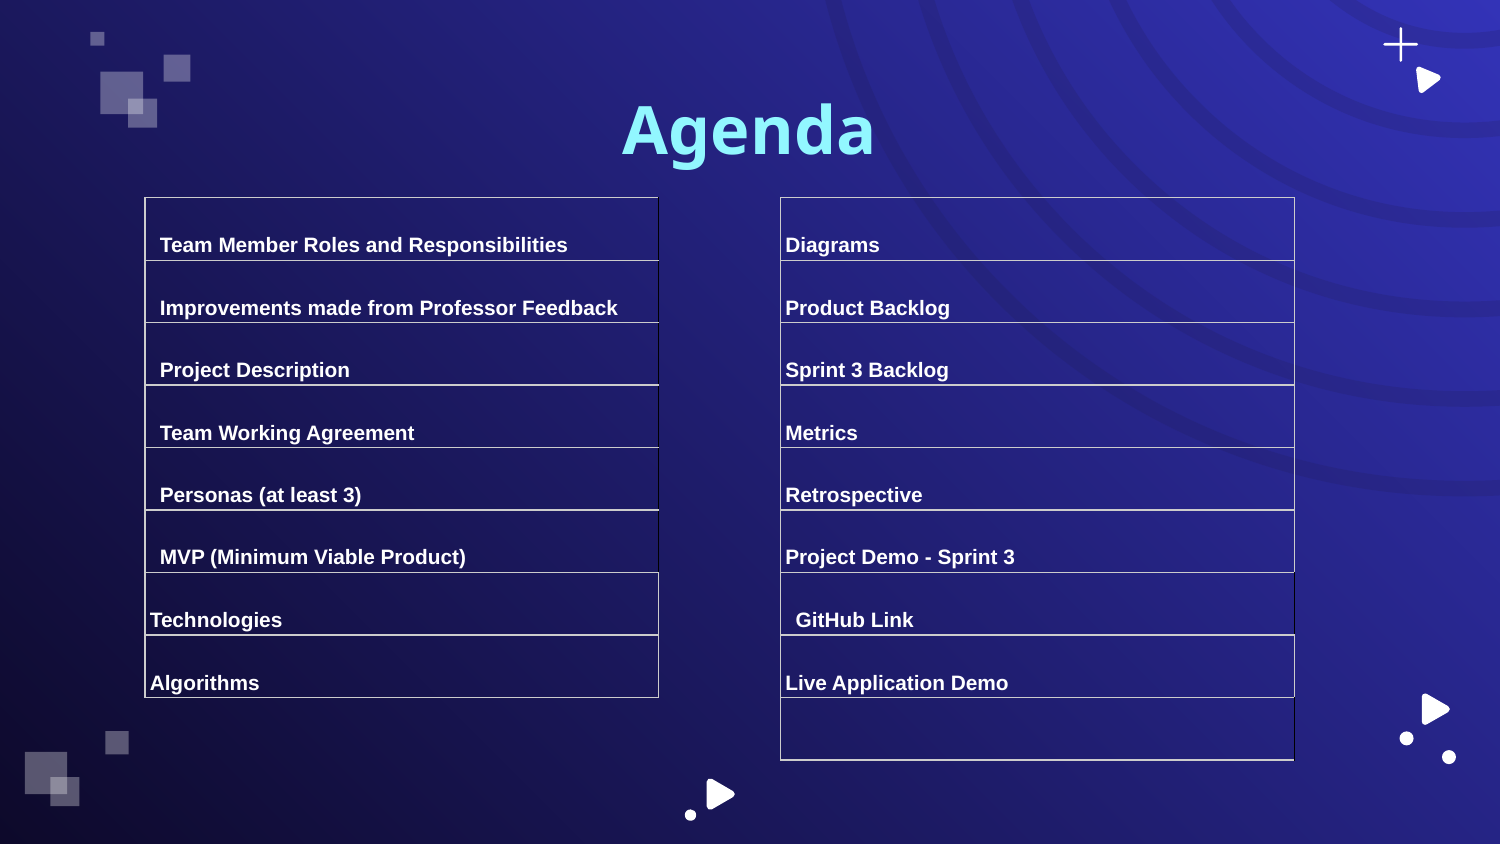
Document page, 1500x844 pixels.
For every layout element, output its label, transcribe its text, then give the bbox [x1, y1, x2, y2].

title Agenda [118, 88, 1382, 167]
table_cell Retrospective [781, 448, 1294, 509]
table_cell Project Description [146, 323, 658, 384]
table_cell [781, 698, 1294, 759]
table_cell Algorithms [146, 636, 658, 697]
table_cell Personas (at least 3) [146, 448, 658, 509]
table_cell Technologies [146, 573, 658, 634]
table_cell Project Demo - Sprint 3 [781, 511, 1294, 572]
table_cell GitHub Link [781, 573, 1294, 634]
table_cell Product Backlog [781, 261, 1294, 322]
table_header Team Member Roles and Responsibilities [146, 198, 658, 260]
table_cell Live Application Demo [781, 636, 1294, 697]
table_cell Improvements made from Professor Feedback [146, 261, 658, 322]
table_cell Metrics [781, 386, 1294, 447]
table_cell MVP (Minimum Viable Product) [146, 511, 658, 572]
table_cell Team Working Agreement [146, 386, 658, 447]
table_header Diagrams [781, 198, 1294, 260]
table_cell Sprint 3 Backlog [781, 323, 1294, 384]
